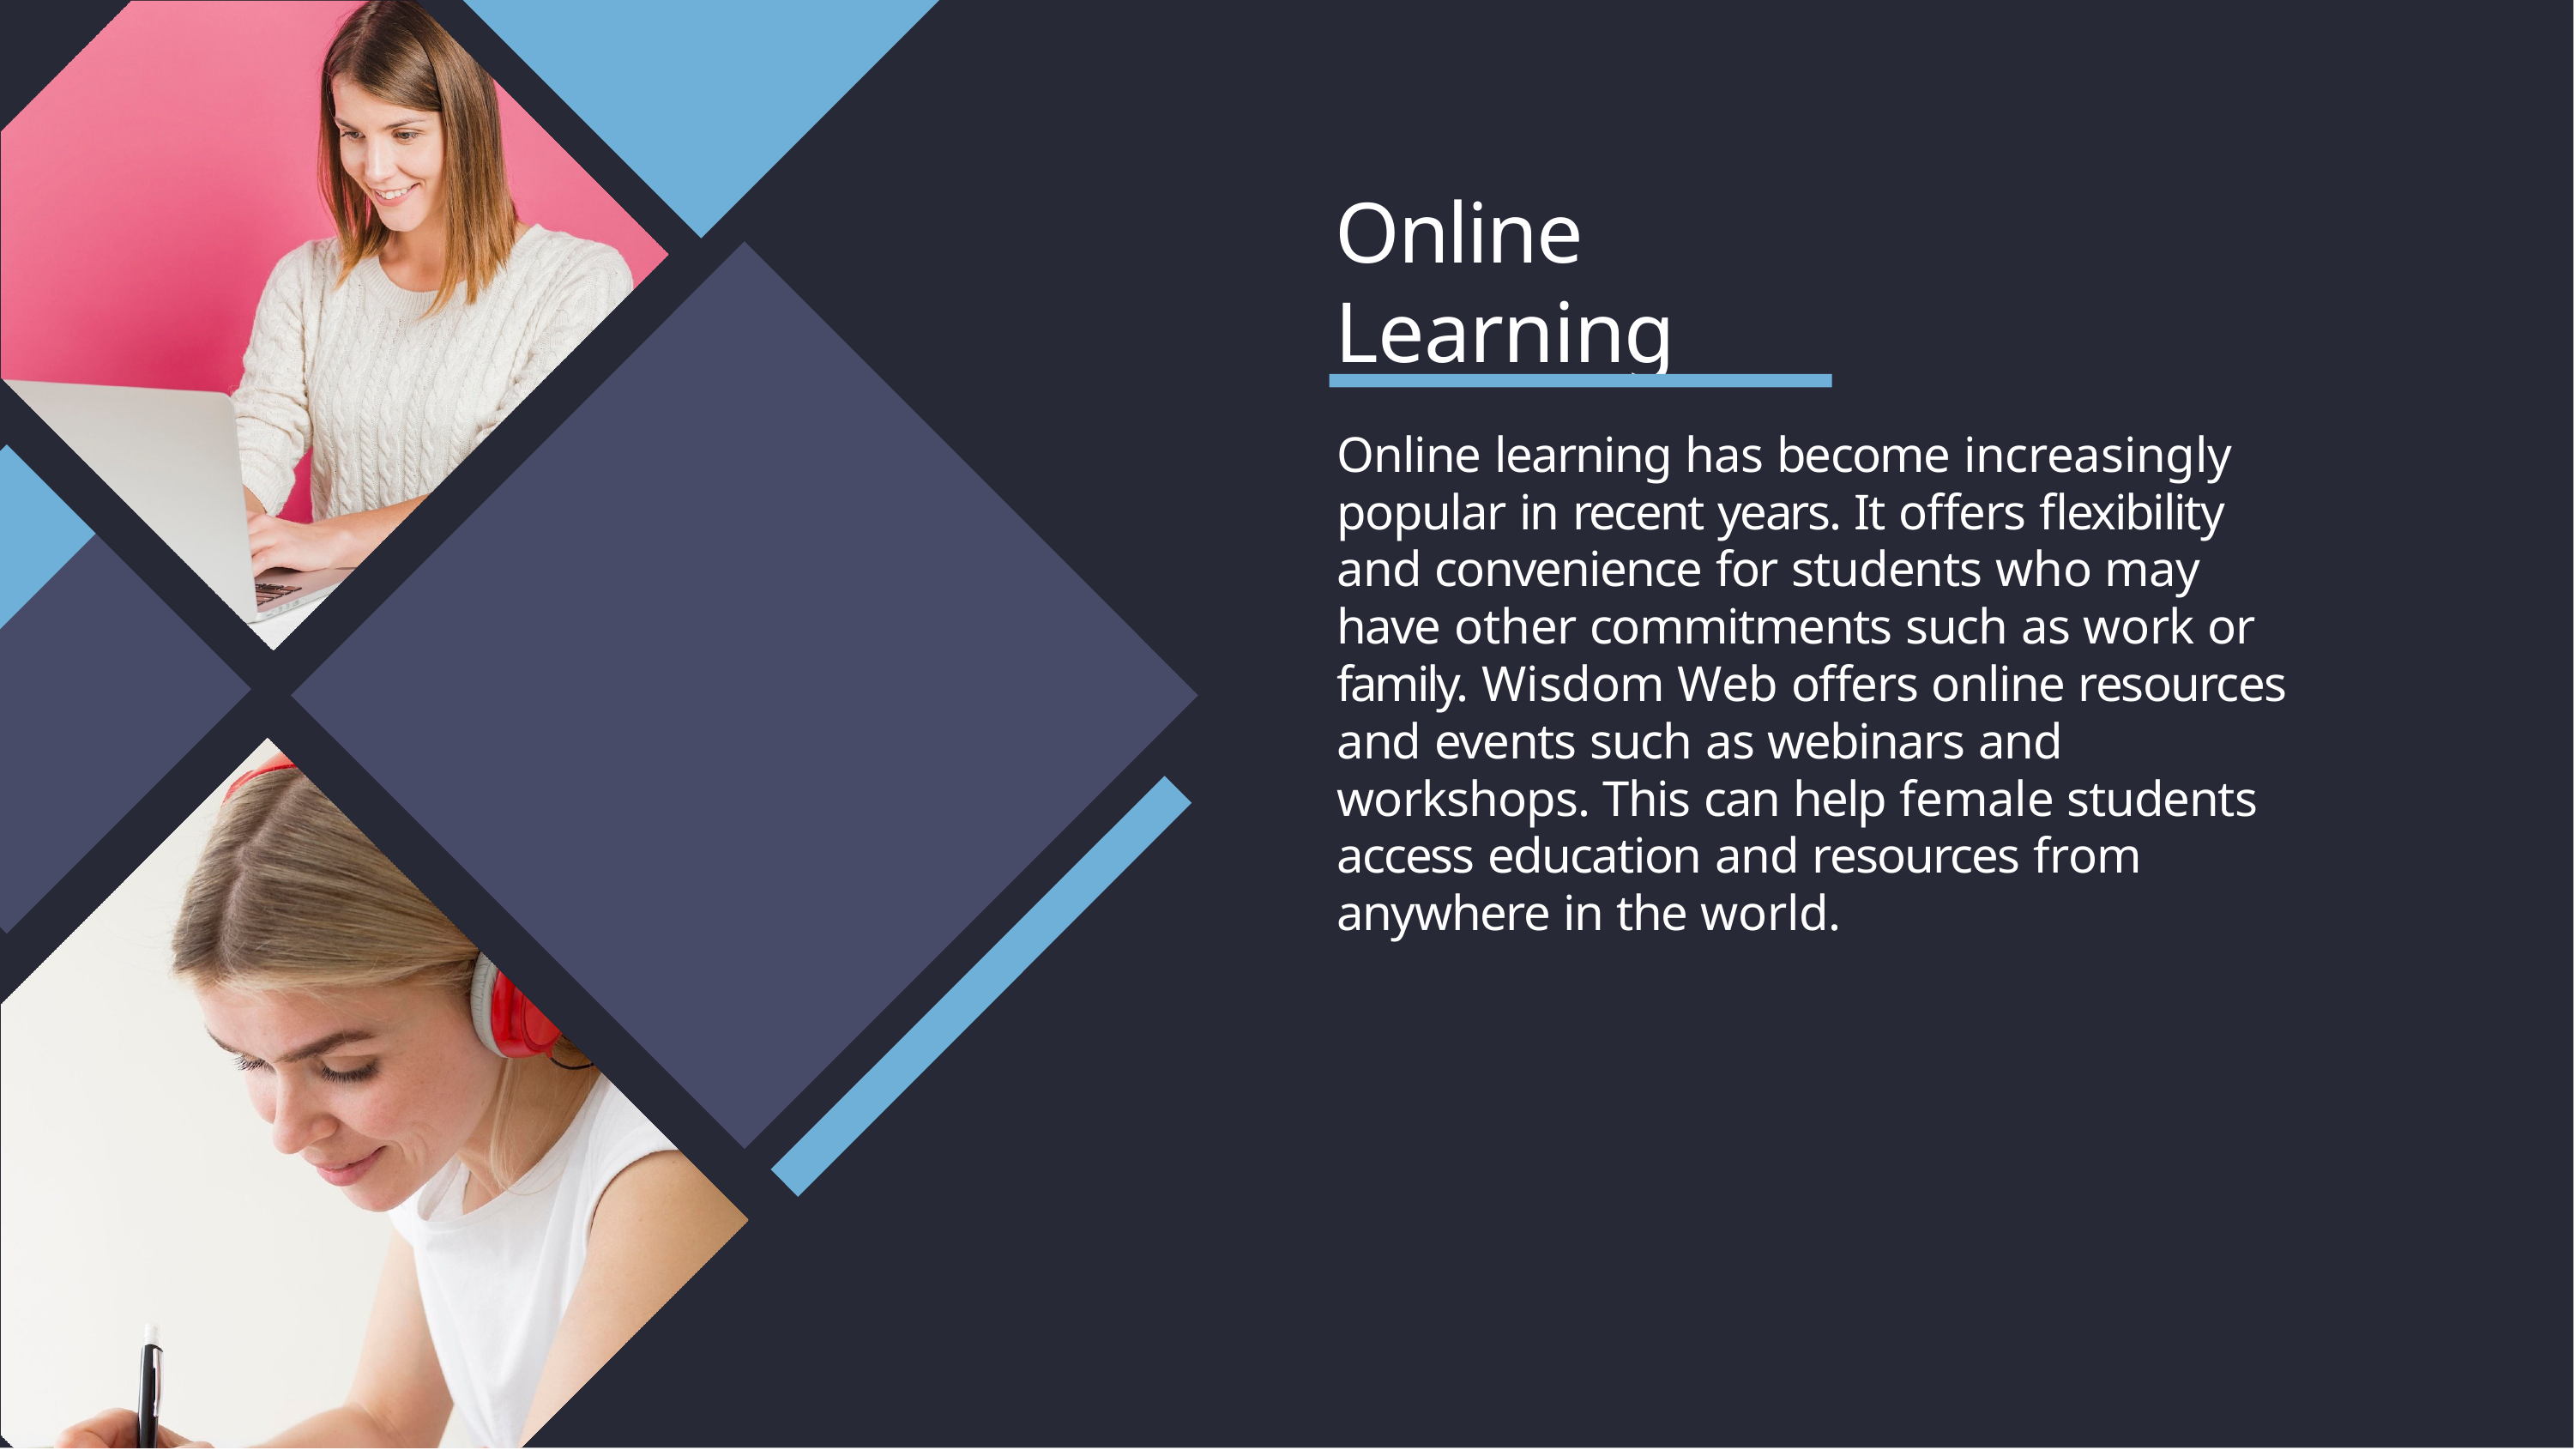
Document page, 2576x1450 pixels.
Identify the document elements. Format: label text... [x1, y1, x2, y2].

text_box Online learning has become increasingly popular in recent years. It offers ﬂexibility and convenience for students who may have other commitments such as work or family. Wisdom Web offers online resources and events such as webinars and workshops. This can help female students access education and resources from anywhere in the world. [1335, 424, 2302, 942]
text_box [0, 0, 1199, 1448]
title Online Learning [1333, 178, 1927, 422]
text_box [1329, 373, 1832, 388]
